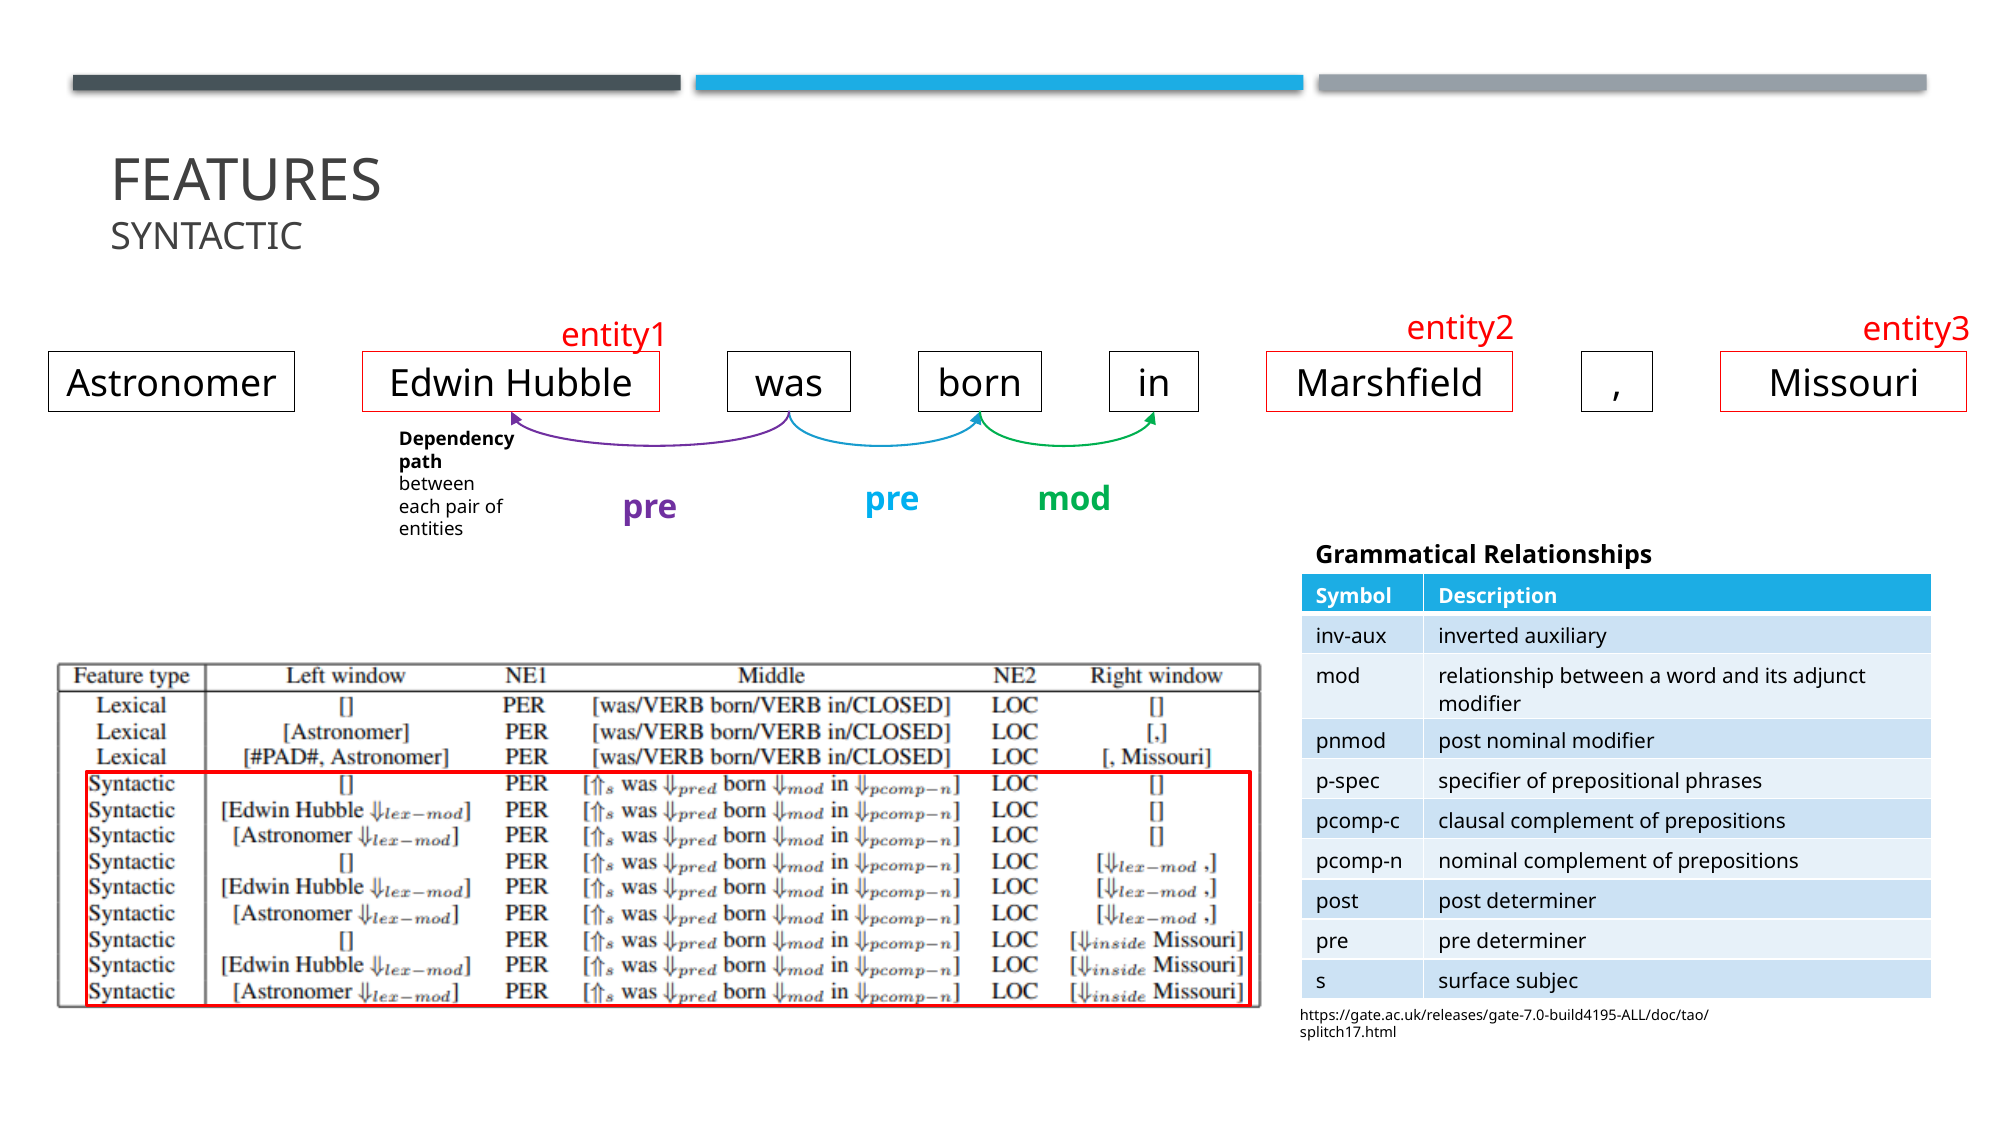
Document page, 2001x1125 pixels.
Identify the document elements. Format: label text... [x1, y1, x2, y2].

table_cell pre [1302, 920, 1423, 958]
title FEATURES Syntactic [95, 115, 1905, 265]
table_cell mod [1302, 654, 1423, 718]
text_box Missouri [1720, 351, 1967, 412]
text_box Edwin Hubble [655, 361, 660, 412]
text_box born [918, 351, 1042, 412]
text_box Dependency path between each pair of entities [384, 419, 536, 547]
table_cell inverted auxiliary [1424, 616, 1931, 653]
table_cell pre determiner [1424, 920, 1931, 958]
text_box entity3 [1847, 300, 1986, 355]
text_box , [1581, 351, 1653, 412]
text_box pre [849, 469, 935, 525]
text_box Marshfield [1266, 351, 1513, 412]
table_cell nominal complement of prepositions [1424, 839, 1931, 878]
text_box pre [655, 477, 693, 533]
text_box entity1 [655, 306, 684, 361]
text_box was [727, 351, 851, 412]
text_box entity2 [1391, 298, 1530, 354]
table_cell post determiner [1424, 880, 1931, 918]
table_cell surface subjec [1424, 960, 1931, 998]
table_cell s [1302, 960, 1423, 998]
text_box pre [607, 477, 643, 533]
table_cell post [1302, 880, 1423, 918]
table_cell pcomp-c [1302, 799, 1423, 838]
text_box mod [1022, 469, 1127, 525]
text_box https://gate.ac.uk/releases/gate-7.0-build4195-ALL/doc/tao/splitch17.html [1285, 998, 1816, 1048]
table_cell pcomp-n [1302, 839, 1423, 878]
text_box entity1 [546, 306, 643, 361]
table_cell pnmod [1302, 719, 1423, 758]
table_cell relationship between a word and its adjunct modifier [1424, 654, 1931, 718]
table_cell p-spec [1302, 759, 1423, 798]
text_box Grammatical Relationships [1300, 531, 1810, 572]
table_header Symbol [1302, 574, 1423, 611]
text_box Astronomer [48, 351, 295, 412]
table_header Description [1424, 574, 1931, 611]
text_box in [1109, 351, 1199, 412]
table_cell clausal complement of prepositions [1424, 799, 1931, 838]
text_box Edwin Hubble [362, 351, 643, 412]
table_cell post nominal modifier [1424, 719, 1931, 758]
picture [51, 654, 1268, 1017]
table_cell inv-aux [1302, 616, 1423, 653]
table_cell specifier of prepositional phrases [1424, 759, 1931, 798]
